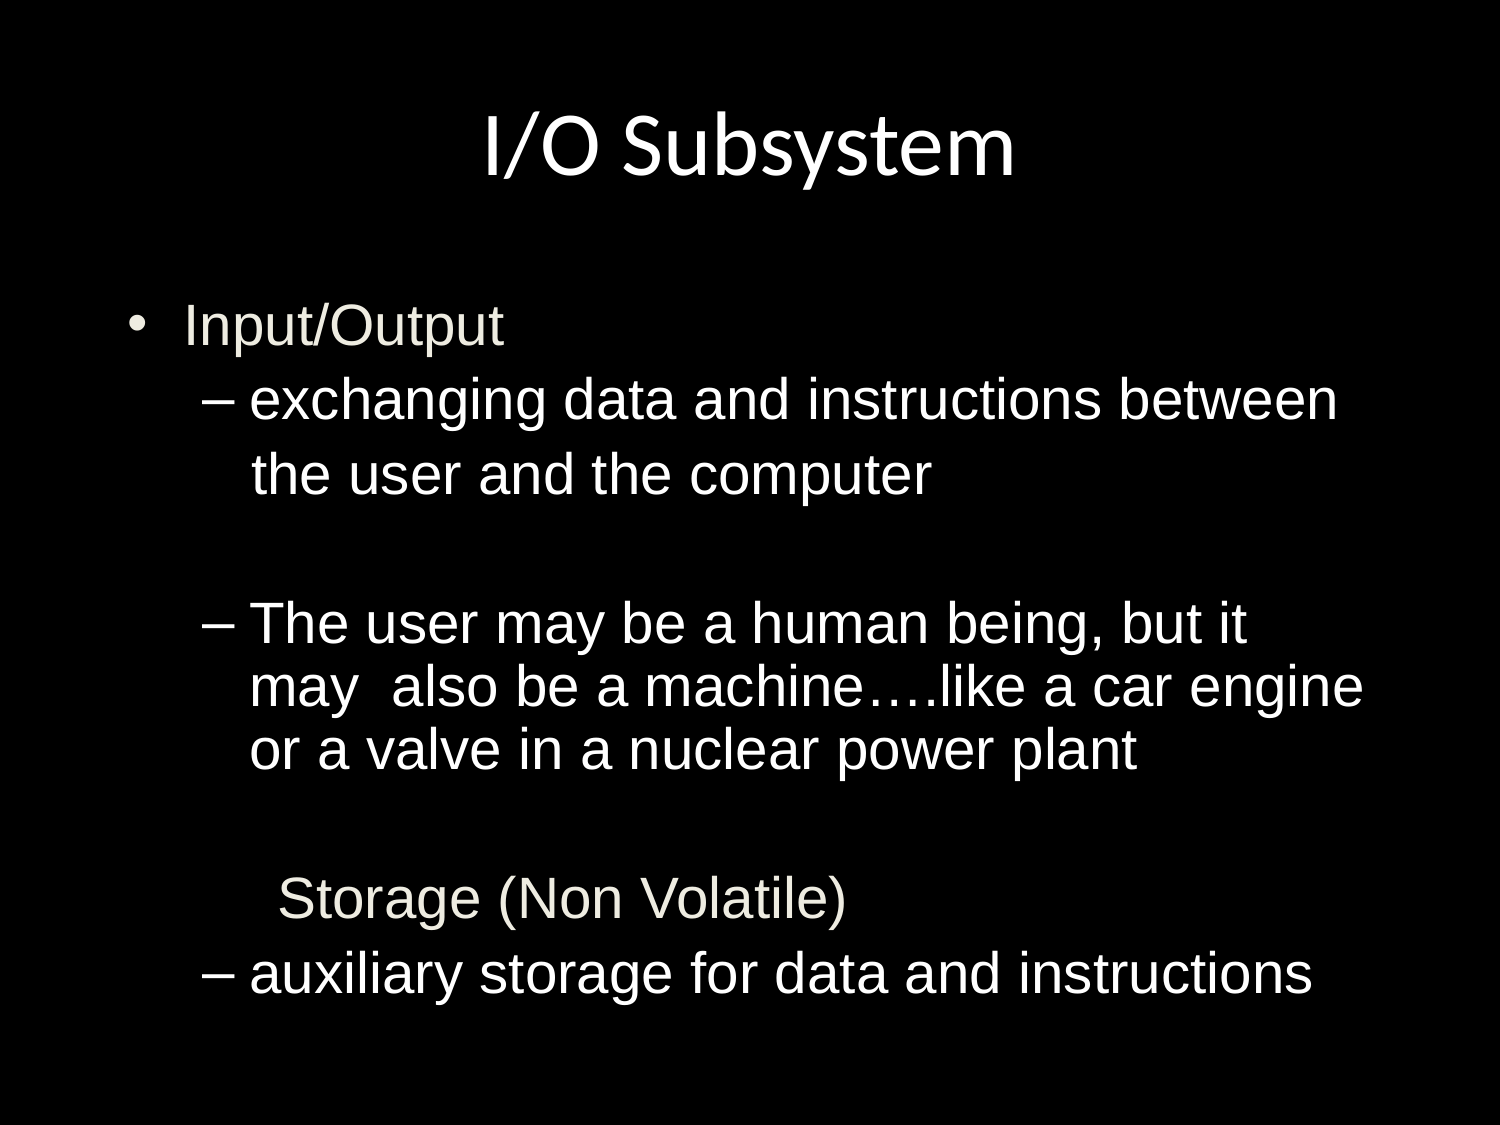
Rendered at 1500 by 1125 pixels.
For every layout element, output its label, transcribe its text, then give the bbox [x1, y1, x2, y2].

list Input/Output exchanging data and instructions between the user and the computer The user may be a human being, but it may also be a machine….like a car engine or a valve in a nuclear power plant Storage (Non Volatile) auxiliary storage for data and instructions [112, 287, 1388, 1125]
title I/O Subsystem [75, 45, 1425, 233]
